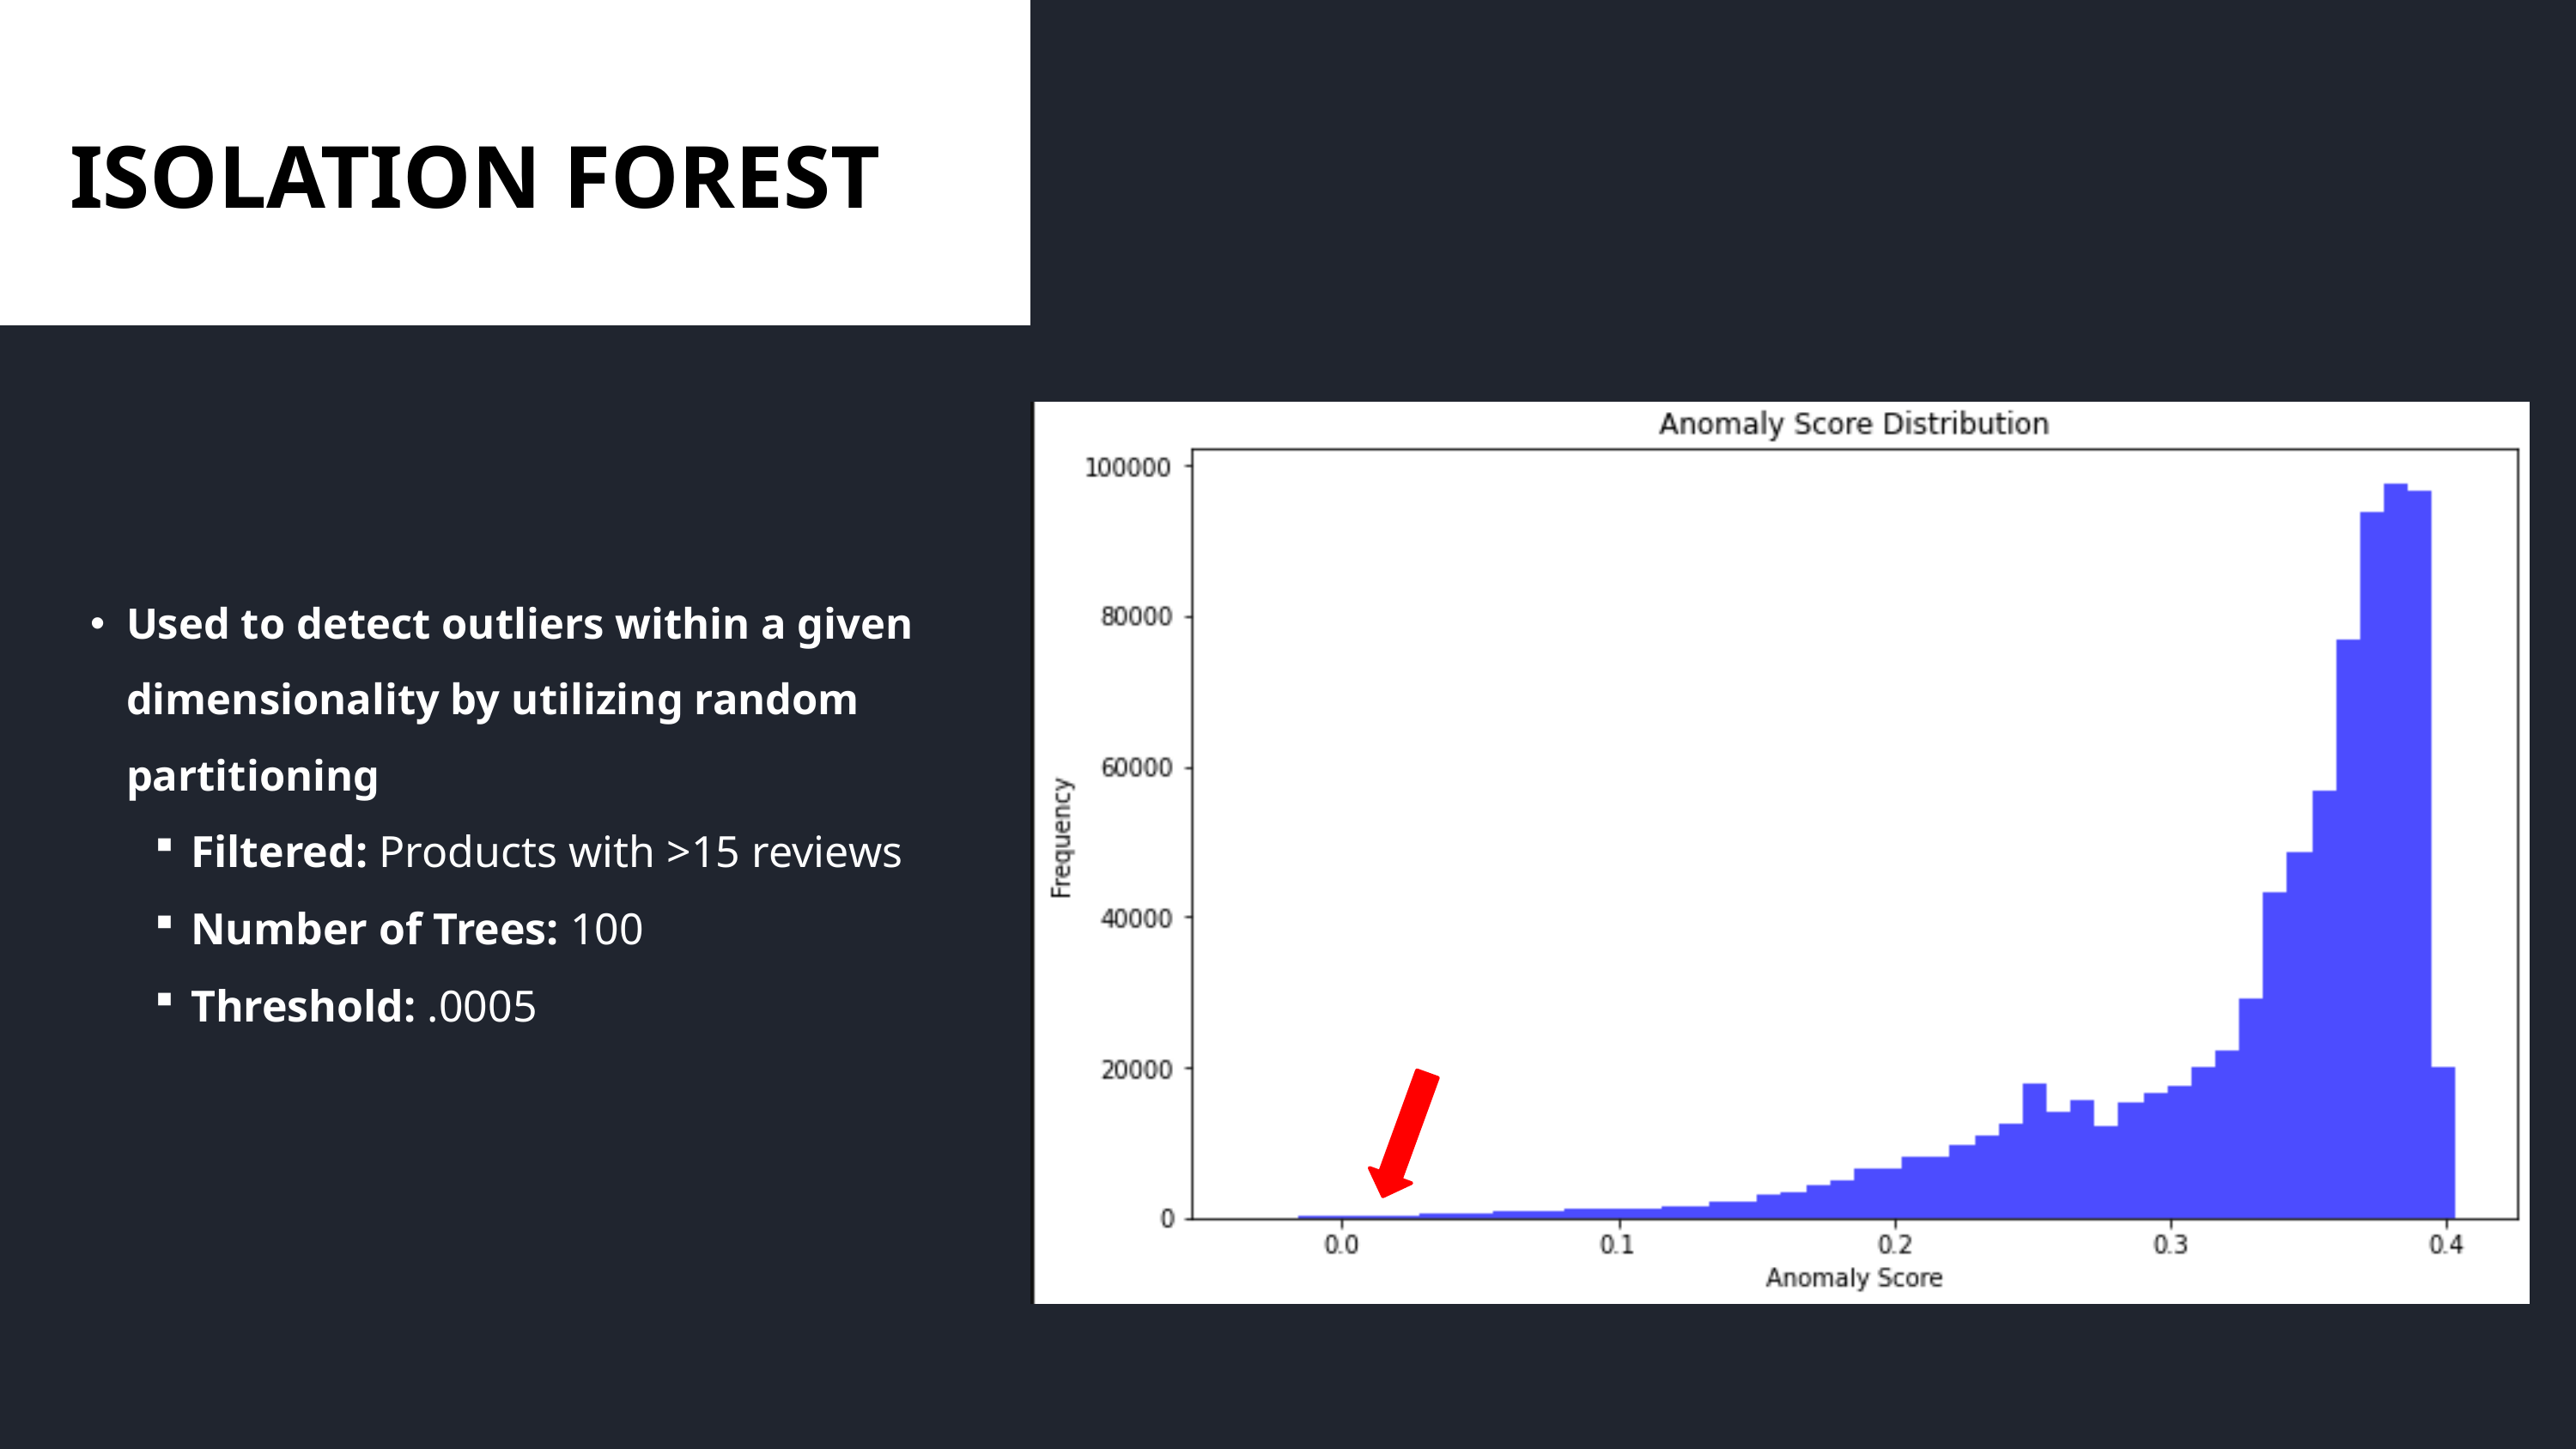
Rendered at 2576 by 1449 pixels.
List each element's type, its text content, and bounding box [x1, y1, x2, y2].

text_box ISOLATION FOREST [69, 117, 949, 226]
text_box [0, 0, 1032, 327]
picture [1030, 402, 2530, 1304]
text_box Used to detect outliers within a given dimensionality by utilizing random partitioning Filtered: Products with >15 reviews Number of Trees: 100 Threshold: .0005 [54, 572, 976, 1108]
